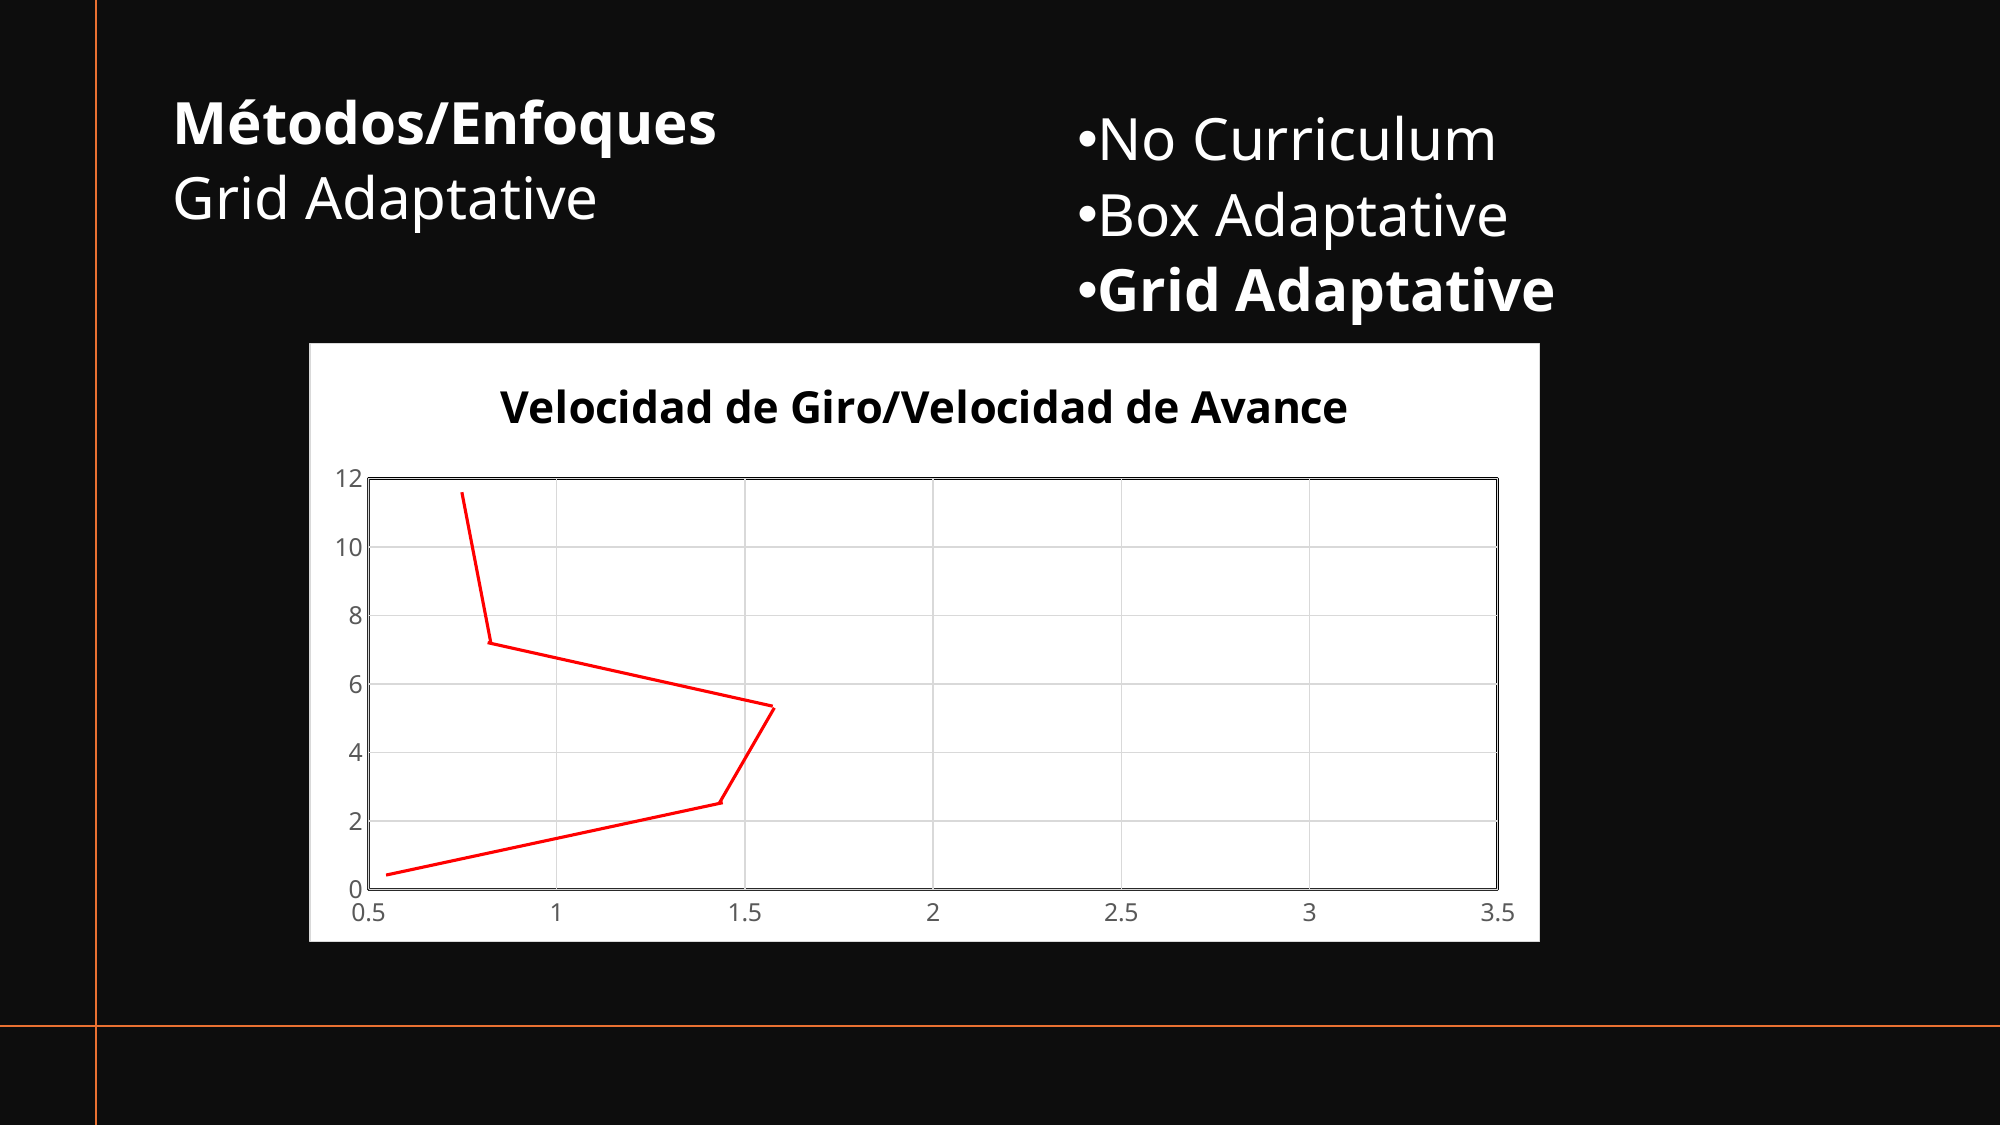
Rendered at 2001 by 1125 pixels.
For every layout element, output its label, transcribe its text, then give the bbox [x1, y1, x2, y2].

text_box [97, 0, 2000, 1025]
text_box [0, 0, 95, 1025]
text_box [0, 1027, 95, 1125]
chart [308, 342, 1541, 943]
text_box [97, 1027, 2000, 1125]
text_box No Curriculum Box Adaptative Grid Adaptative [1062, 103, 1815, 386]
text_box Métodos/Enfoques Grid Adaptative [157, 86, 910, 260]
